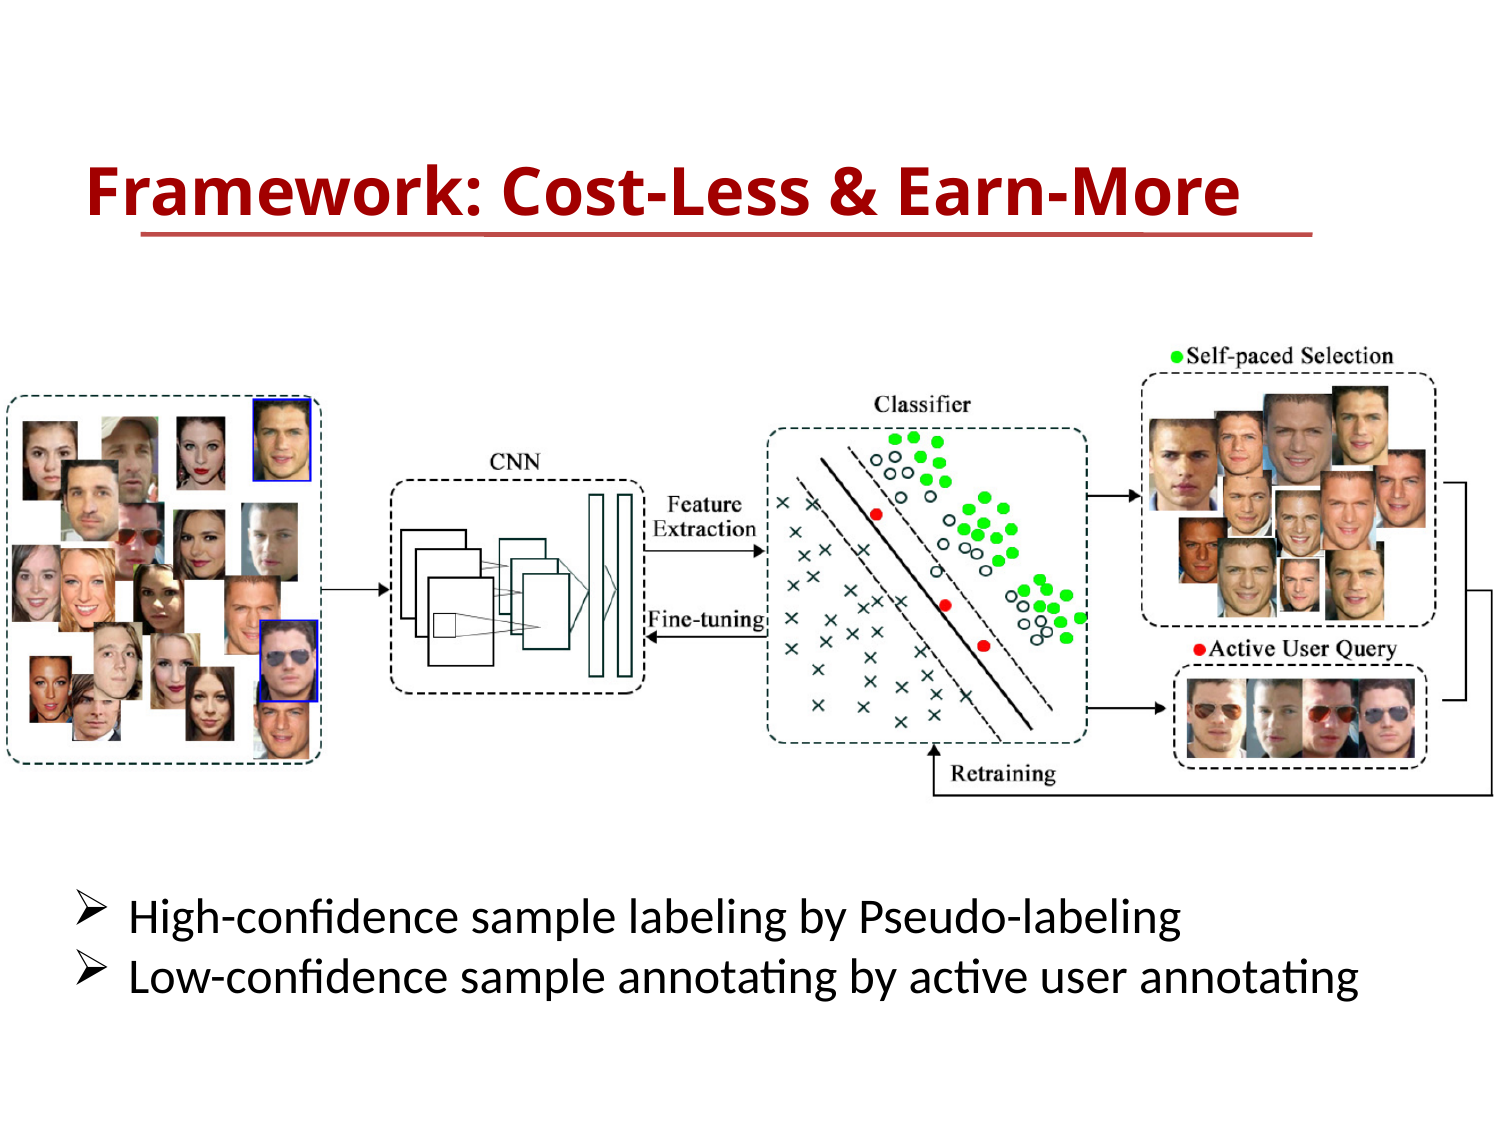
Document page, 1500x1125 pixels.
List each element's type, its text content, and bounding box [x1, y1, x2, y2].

text_box High-confidence sample labeling by Pseudo-labeling Low-confidence sample annotating by active user annotating [57, 876, 1445, 1011]
text_box Framework: Cost-Less & Earn-More [70, 141, 1450, 237]
picture [0, 320, 1500, 805]
